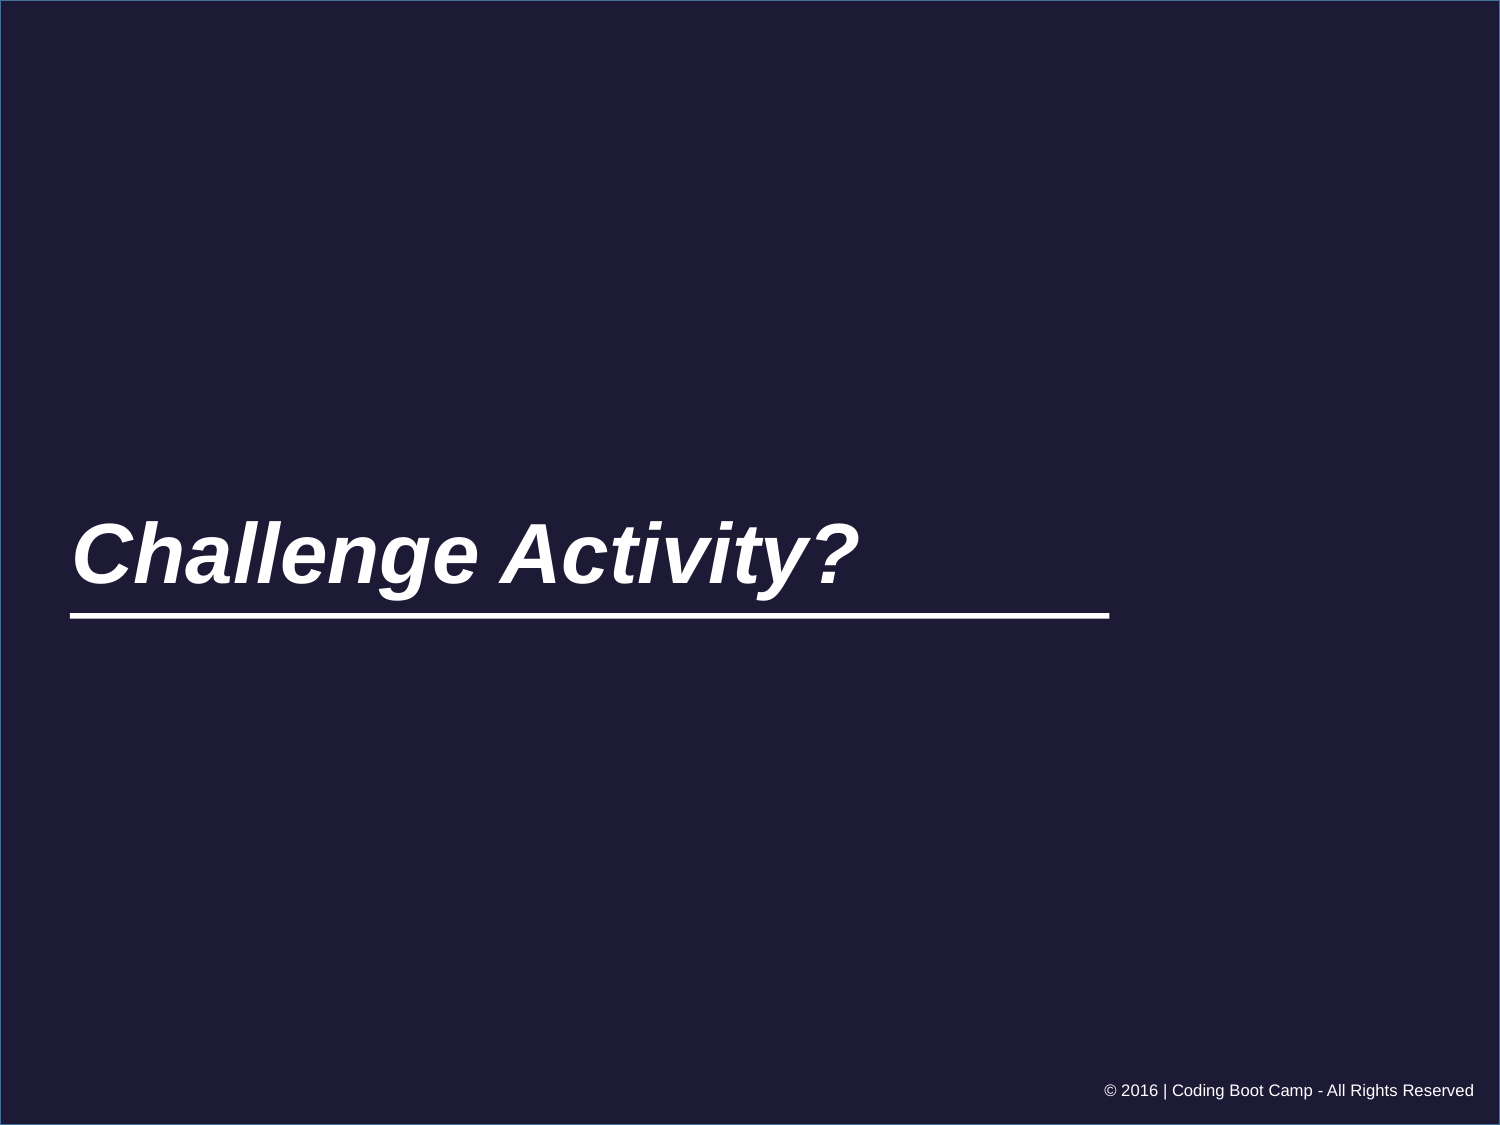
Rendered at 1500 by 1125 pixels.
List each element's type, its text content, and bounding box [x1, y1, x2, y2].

title Challenge Activity? [63, 483, 1415, 628]
